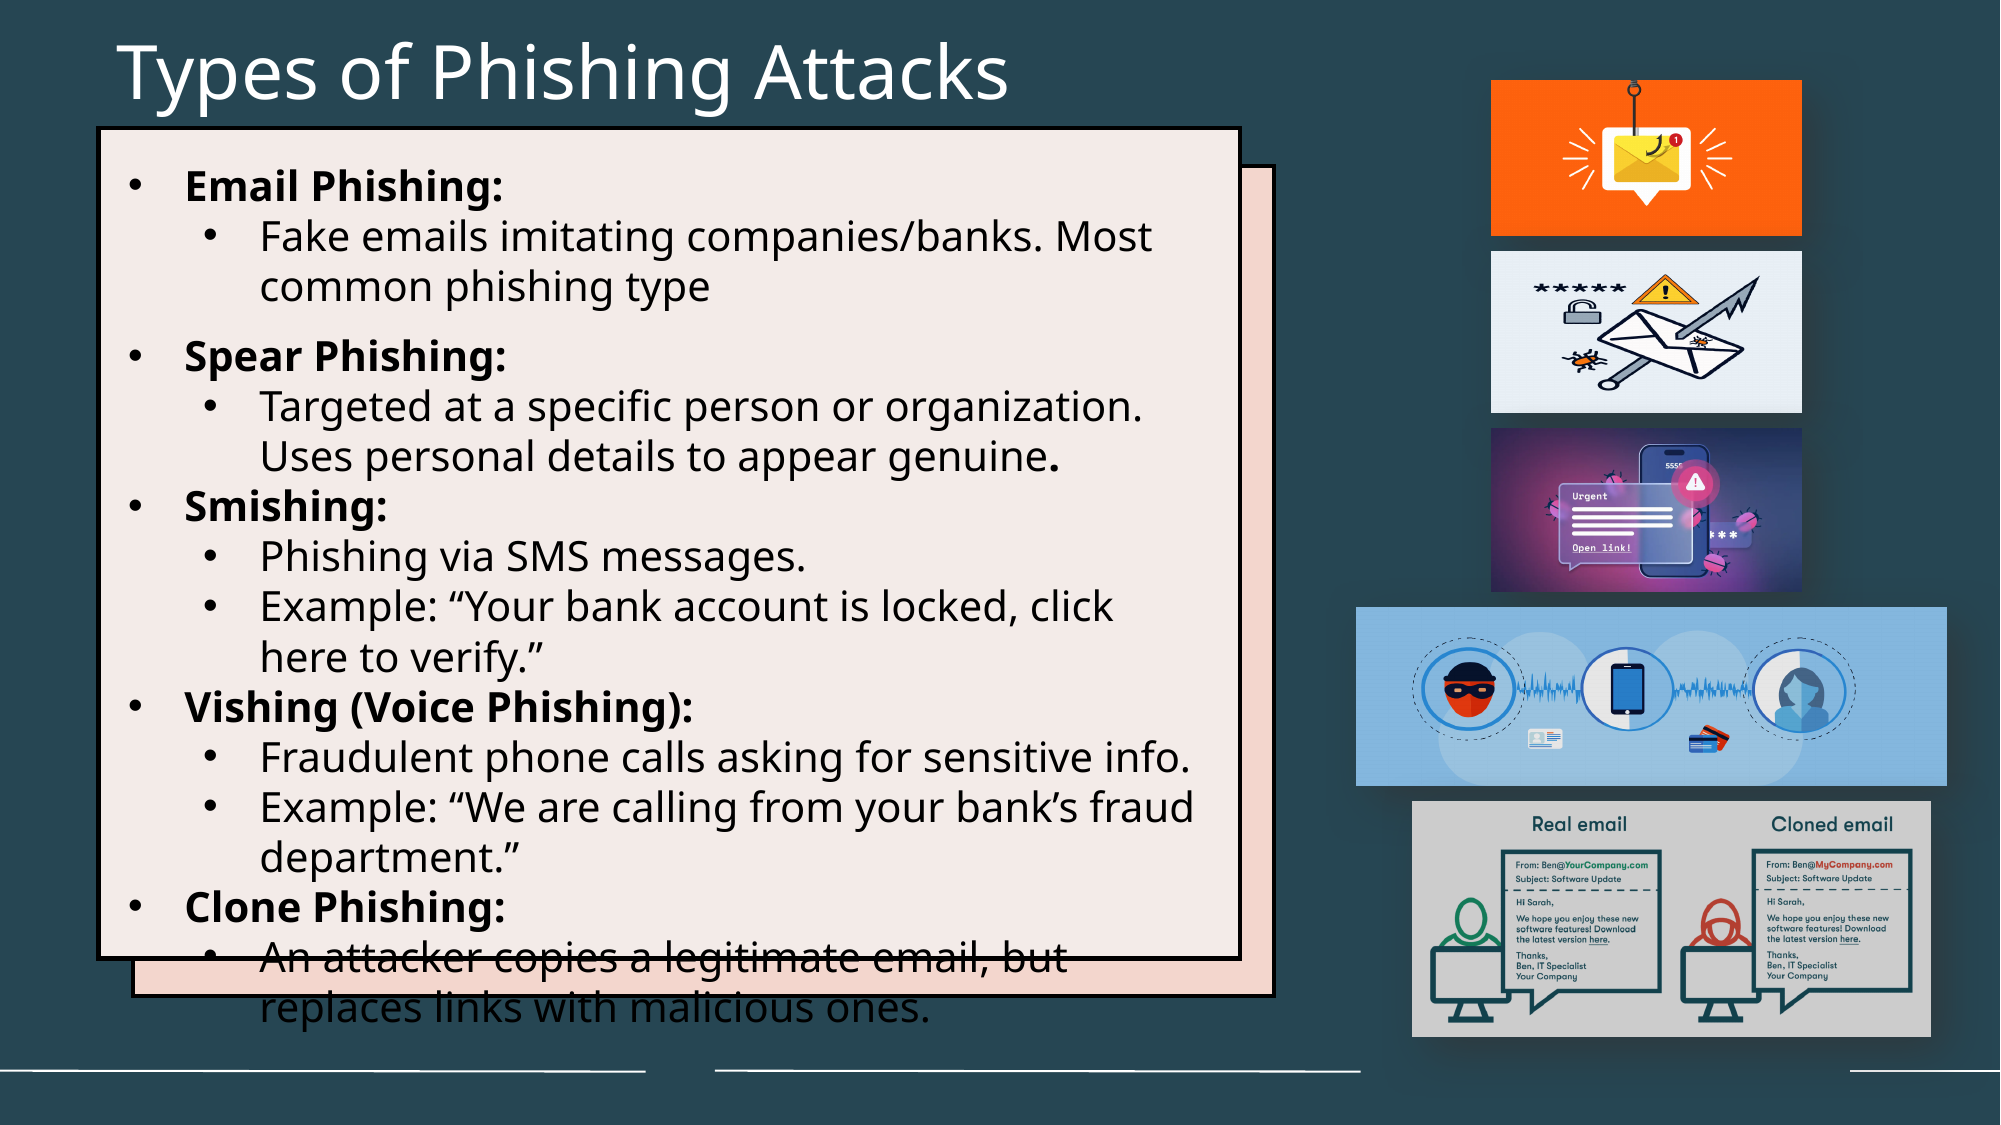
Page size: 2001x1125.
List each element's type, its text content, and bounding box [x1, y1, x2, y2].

picture [1412, 801, 1931, 1037]
text_box Email Phishing: Fake emails imitating companies/banks. Most common phishing type [113, 151, 1226, 317]
picture [1491, 80, 1802, 236]
text_box Spear Phishing: Targeted at a specific person or organization. Uses personal details to appear genuine. Smishing: Phishing via SMS messages. Example: “Your bank account is locked, click here to verify.” Vishing (Voice Phishing): Fraudulent phone calls asking for sensitive info. Example: “We are calling from your bank’s fraud department.” Clone Phishing: An attacker copies a legitimate email, but replaces links with malicious ones. [113, 322, 1226, 1038]
picture [1491, 251, 1802, 413]
text_box Types of Phishing Attacks [101, 17, 1357, 123]
picture [1356, 607, 1947, 786]
picture [1491, 428, 1802, 592]
